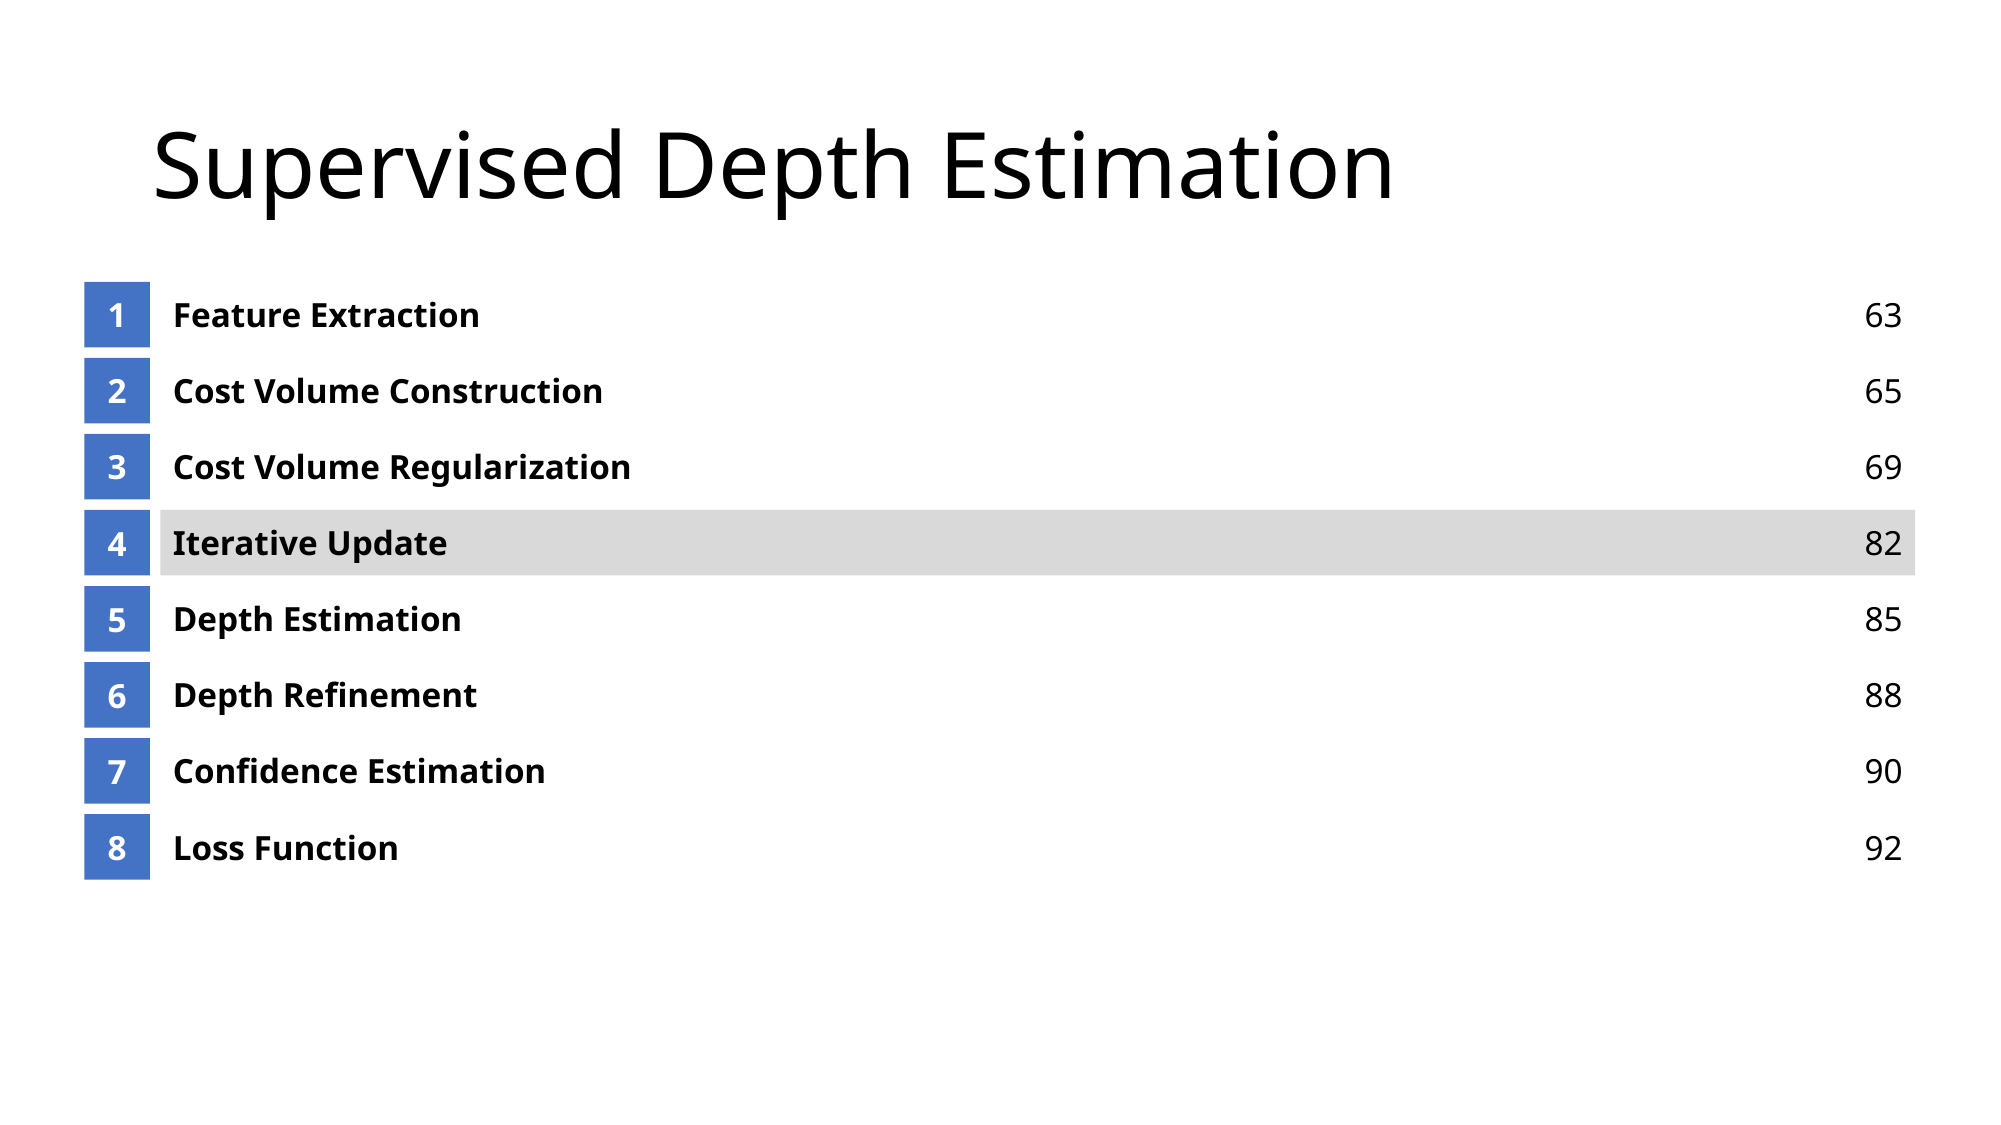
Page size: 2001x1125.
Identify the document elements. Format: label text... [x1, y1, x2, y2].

text_box Confidence Estimation [159, 737, 597, 805]
text_box [1904, 509, 1916, 577]
text_box 7 [83, 737, 151, 805]
text_box Feature Extraction [159, 281, 597, 348]
text_box 85 [1884, 585, 1904, 653]
text_box 88 [1884, 661, 1904, 729]
text_box Cost Volume Construction [159, 357, 597, 424]
text_box Iterative Update [159, 509, 597, 577]
text_box 3 [83, 433, 151, 500]
text_box 82 [1884, 509, 1904, 577]
text_box 6 [83, 661, 151, 729]
text_box Depth Refinement [159, 661, 597, 729]
text_box [597, 509, 1884, 577]
text_box 90 [1884, 737, 1904, 805]
text_box 2 [83, 357, 151, 424]
text_box 92 [1884, 813, 1904, 881]
text_box 8 [83, 813, 151, 881]
text_box Loss Function [159, 813, 597, 881]
text_box Cost Volume Regularization [159, 433, 597, 500]
text_box 69 [1884, 433, 1904, 500]
text_box 5 [83, 585, 151, 653]
title Supervised Depth Estimation [137, 59, 1863, 278]
text_box 65 [1884, 357, 1904, 424]
text_box 63 [1884, 281, 1904, 348]
text_box 4 [83, 509, 151, 577]
text_box 1 [83, 281, 151, 348]
text_box Depth Estimation [159, 585, 597, 653]
